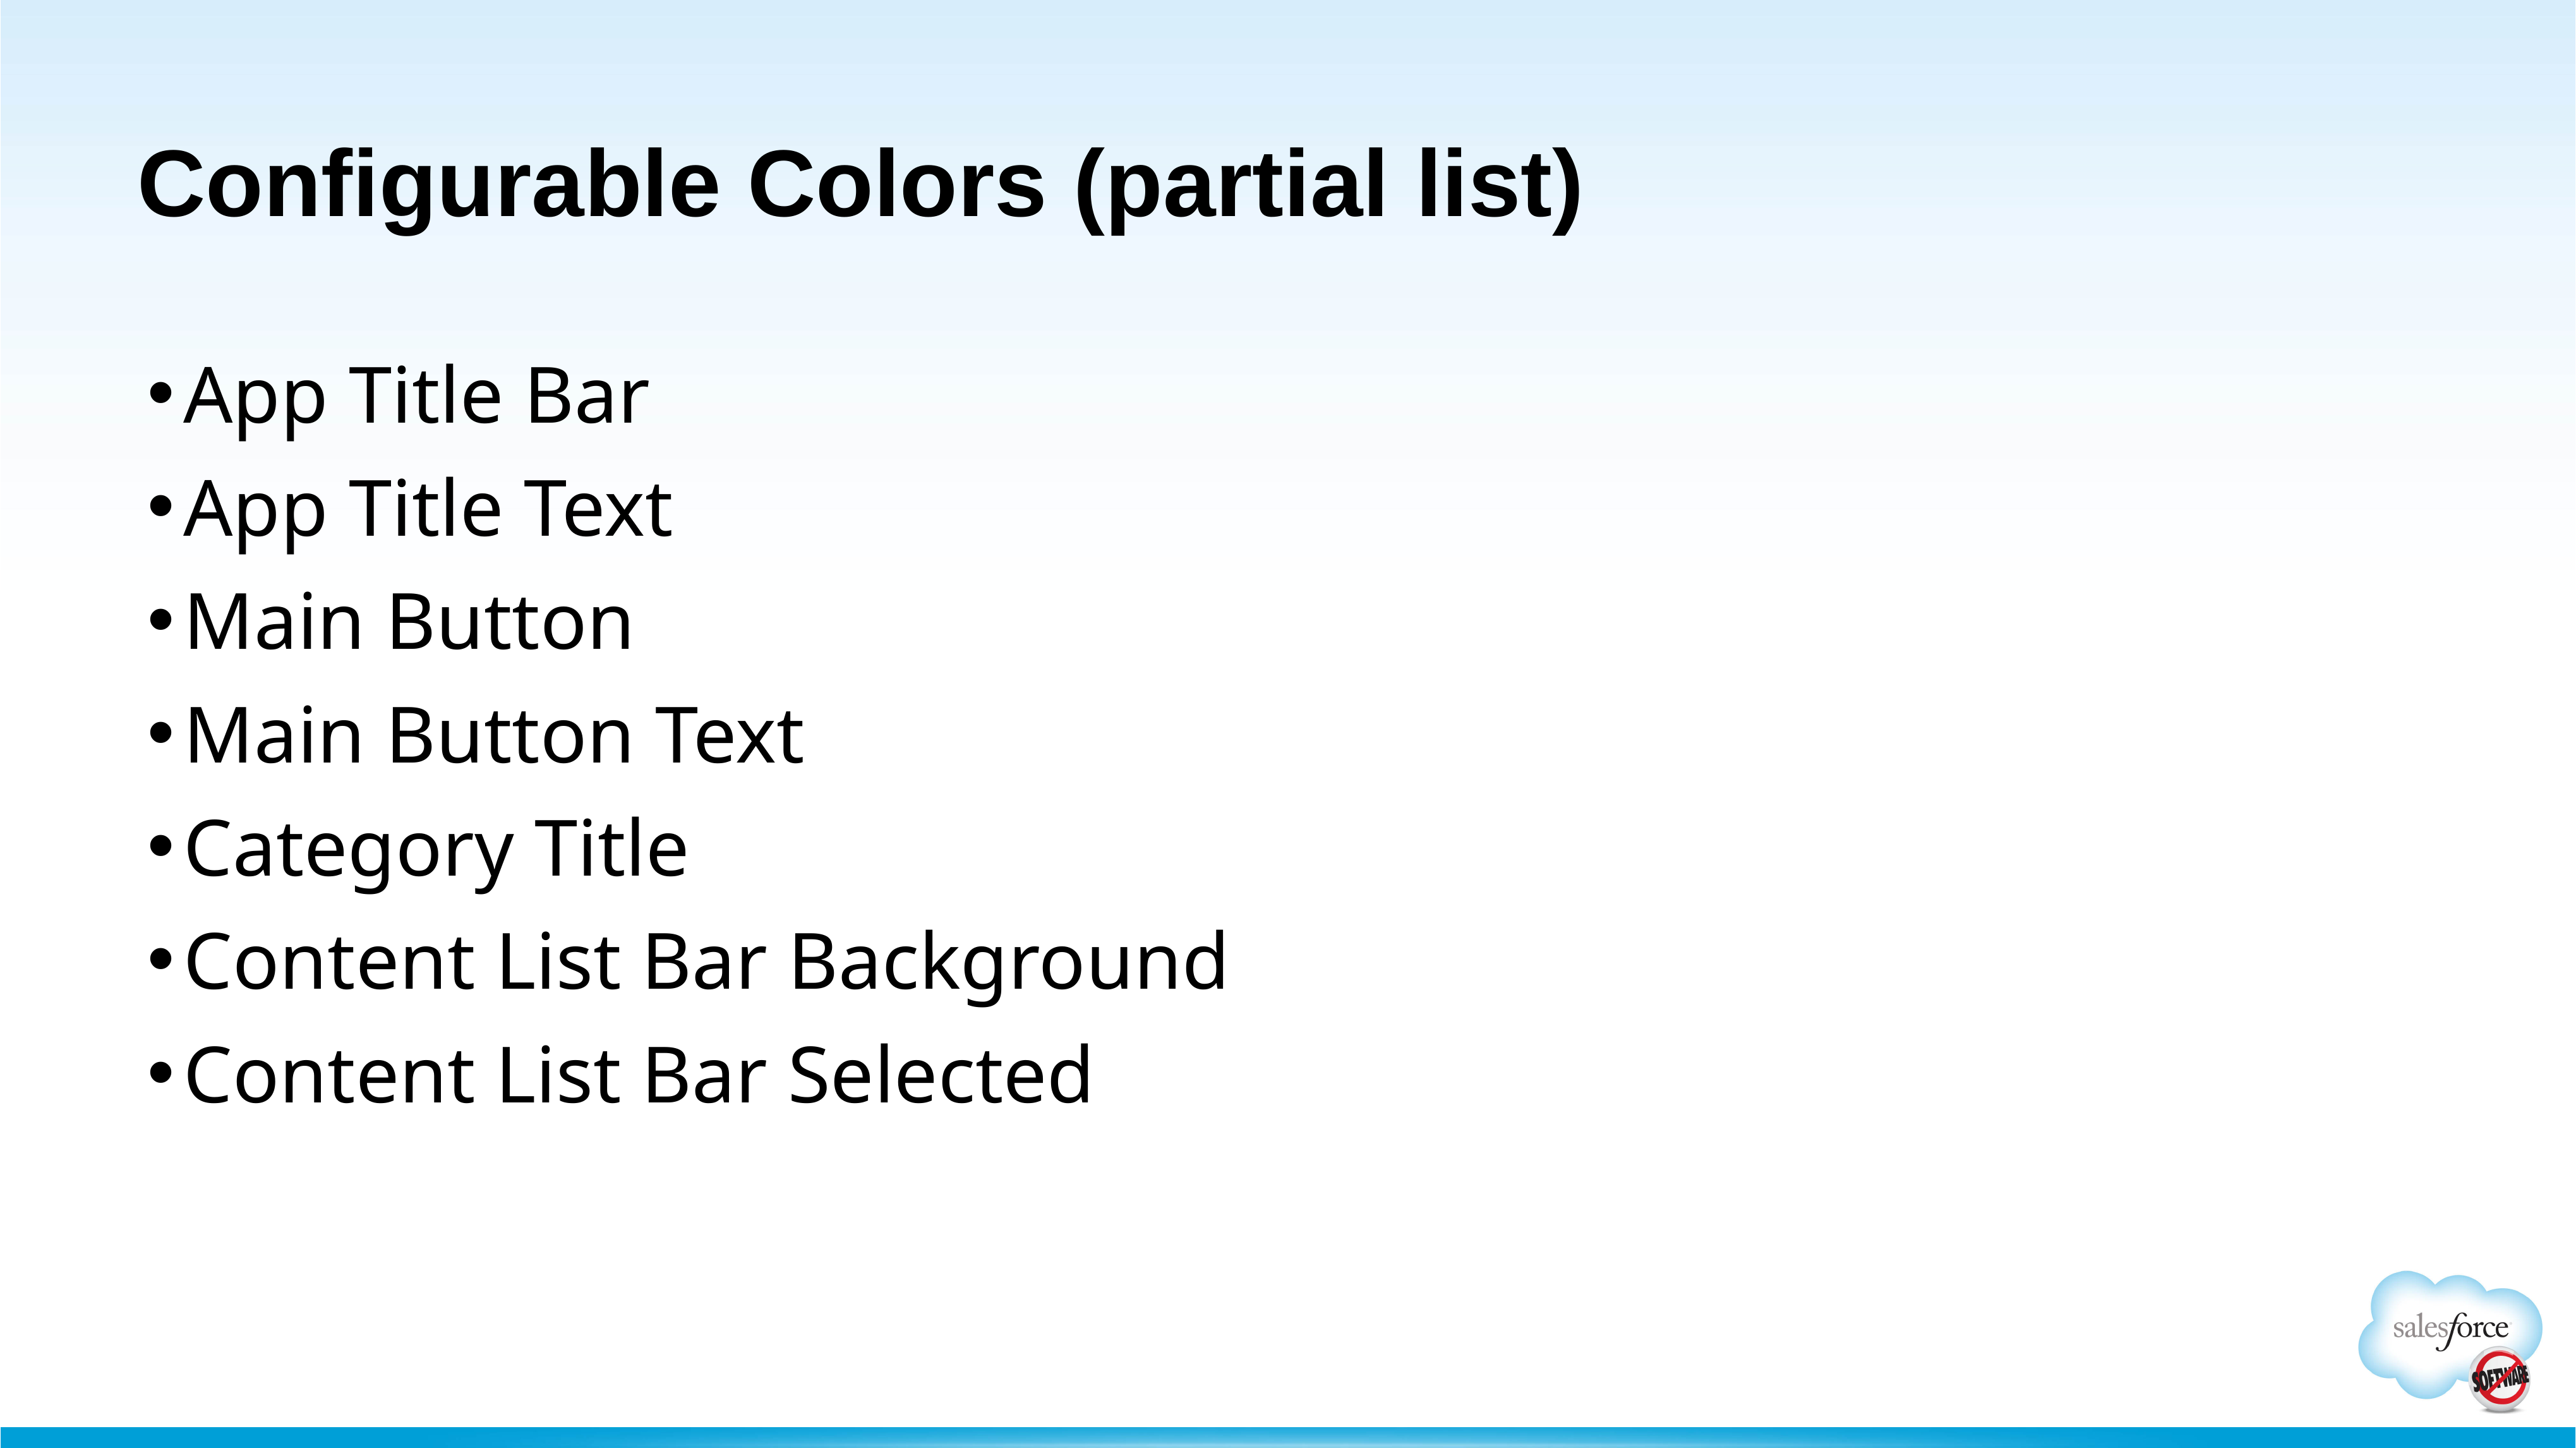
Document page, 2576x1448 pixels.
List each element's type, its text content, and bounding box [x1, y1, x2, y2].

title Configurable Colors (partial list) [128, 57, 2447, 299]
list App Title Bar App Title Text Main Button Main Button Text Category Title Content List Bar Background Content List Bar Selected [128, 337, 2447, 1294]
picture [1, 0, 2576, 1448]
